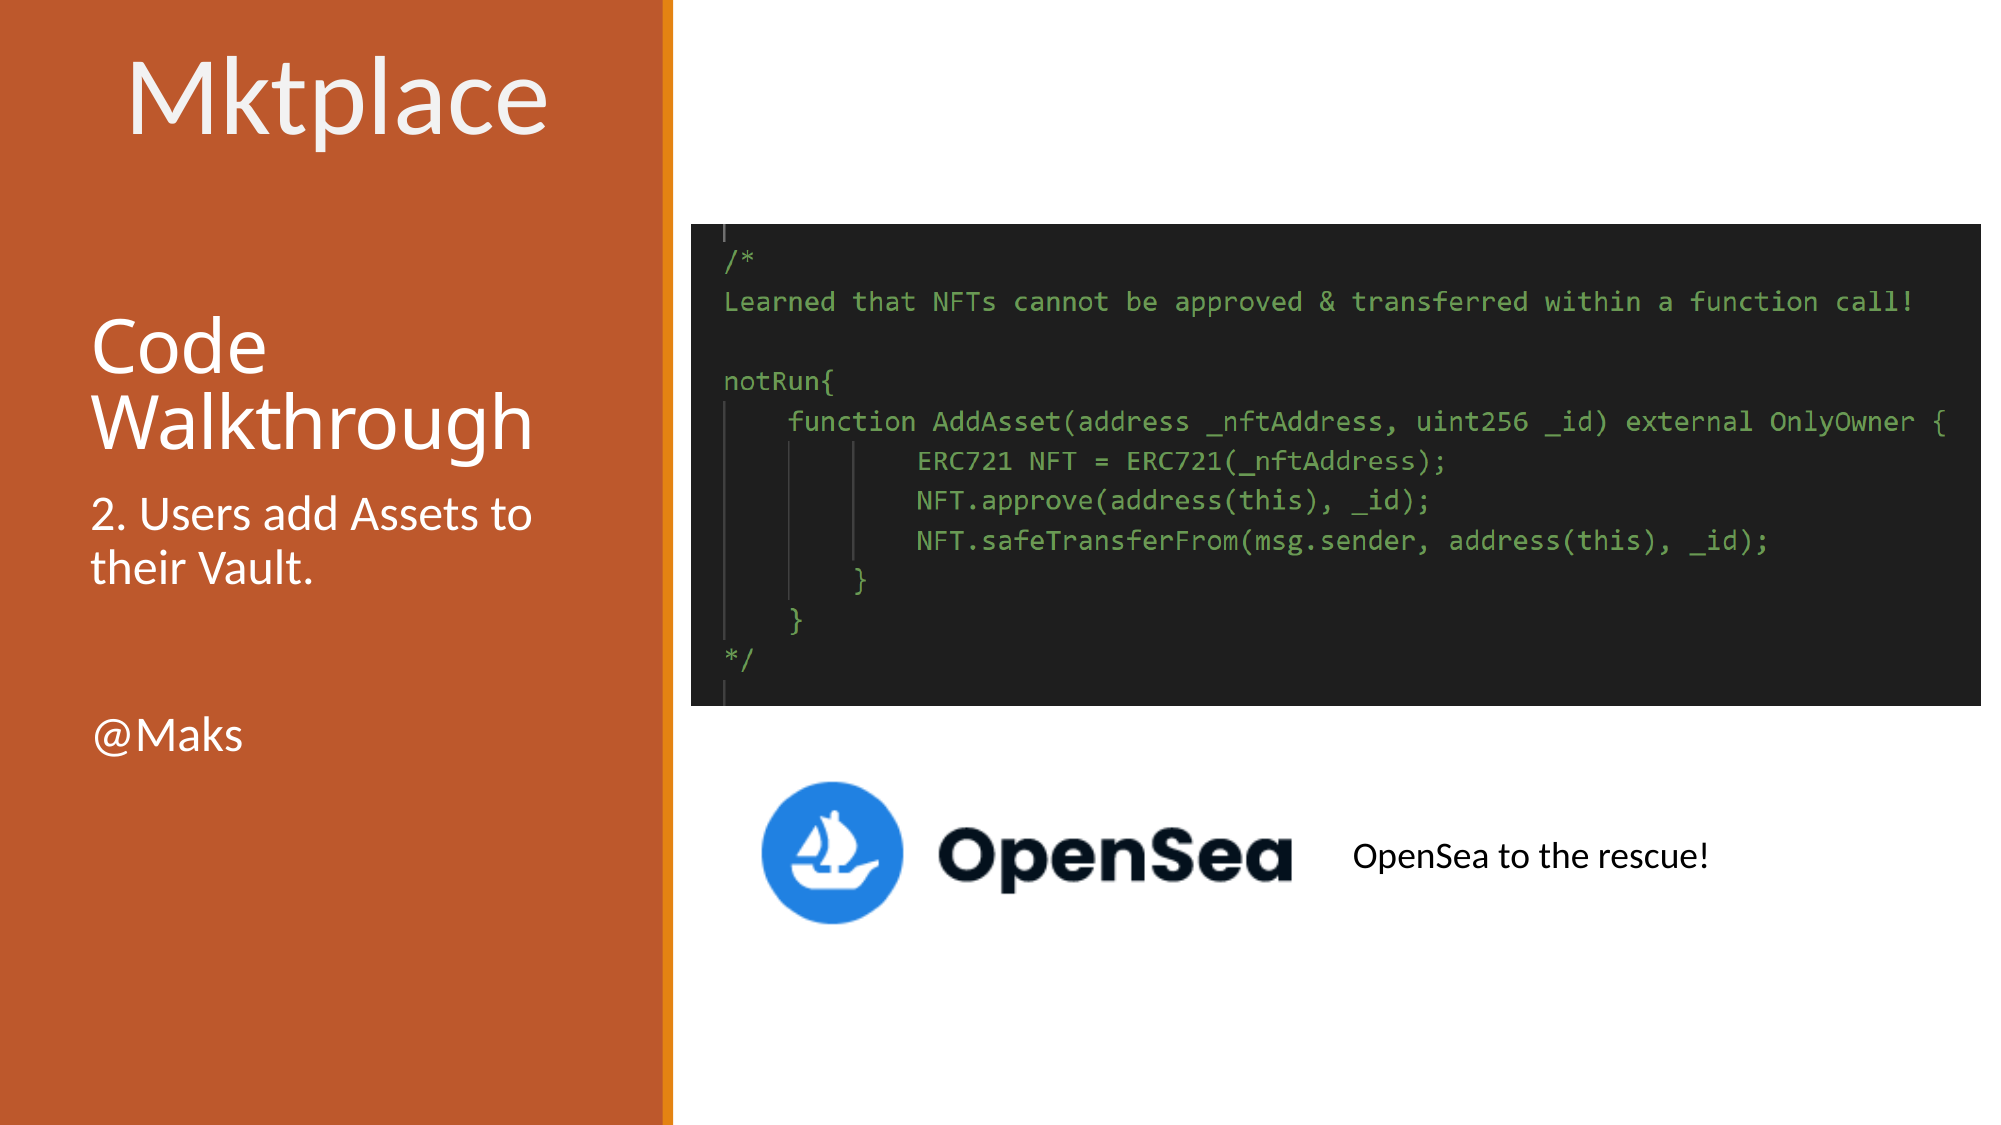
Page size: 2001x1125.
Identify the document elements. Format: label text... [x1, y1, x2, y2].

picture [690, 223, 1982, 707]
text_box OpenSea to the rescue! [1367, 823, 1726, 884]
list 2. Users add Assets to their Vault. @Maks [75, 479, 600, 1035]
title Code Walkthrough [75, 97, 600, 473]
picture [717, 735, 1359, 951]
